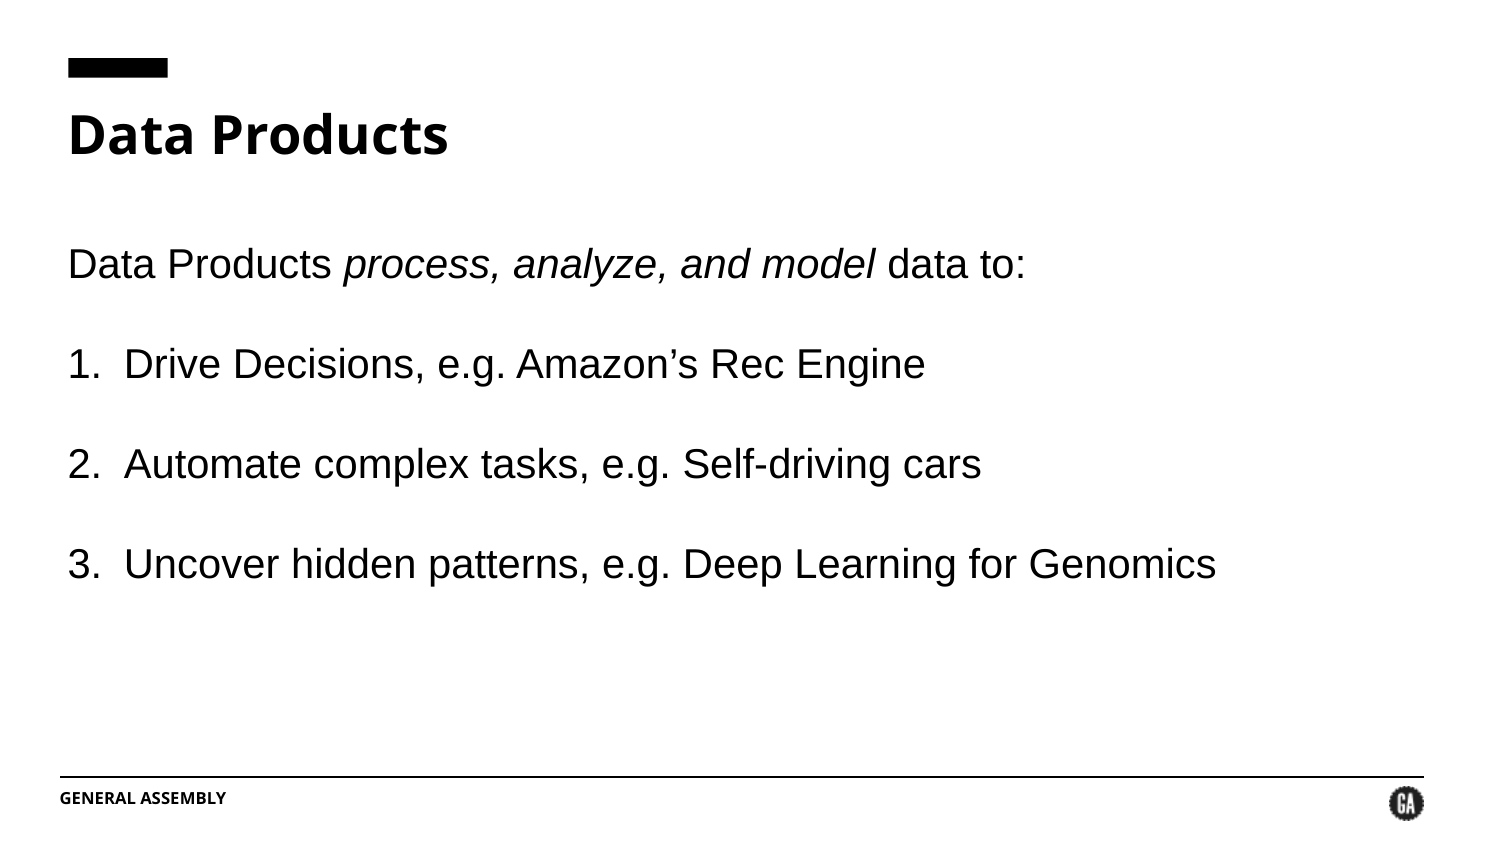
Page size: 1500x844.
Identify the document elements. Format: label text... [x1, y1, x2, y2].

subtitle Data Products process, analyze, and model data to: Drive Decisions, e.g. Amazon’s Rec Engine Automate complex tasks, e.g. Self-driving cars Uncover hidden patterns, e.g. Deep Learning for Genomics [52, 186, 1450, 774]
picture [1389, 786, 1424, 821]
title Data Products [52, 84, 1432, 155]
